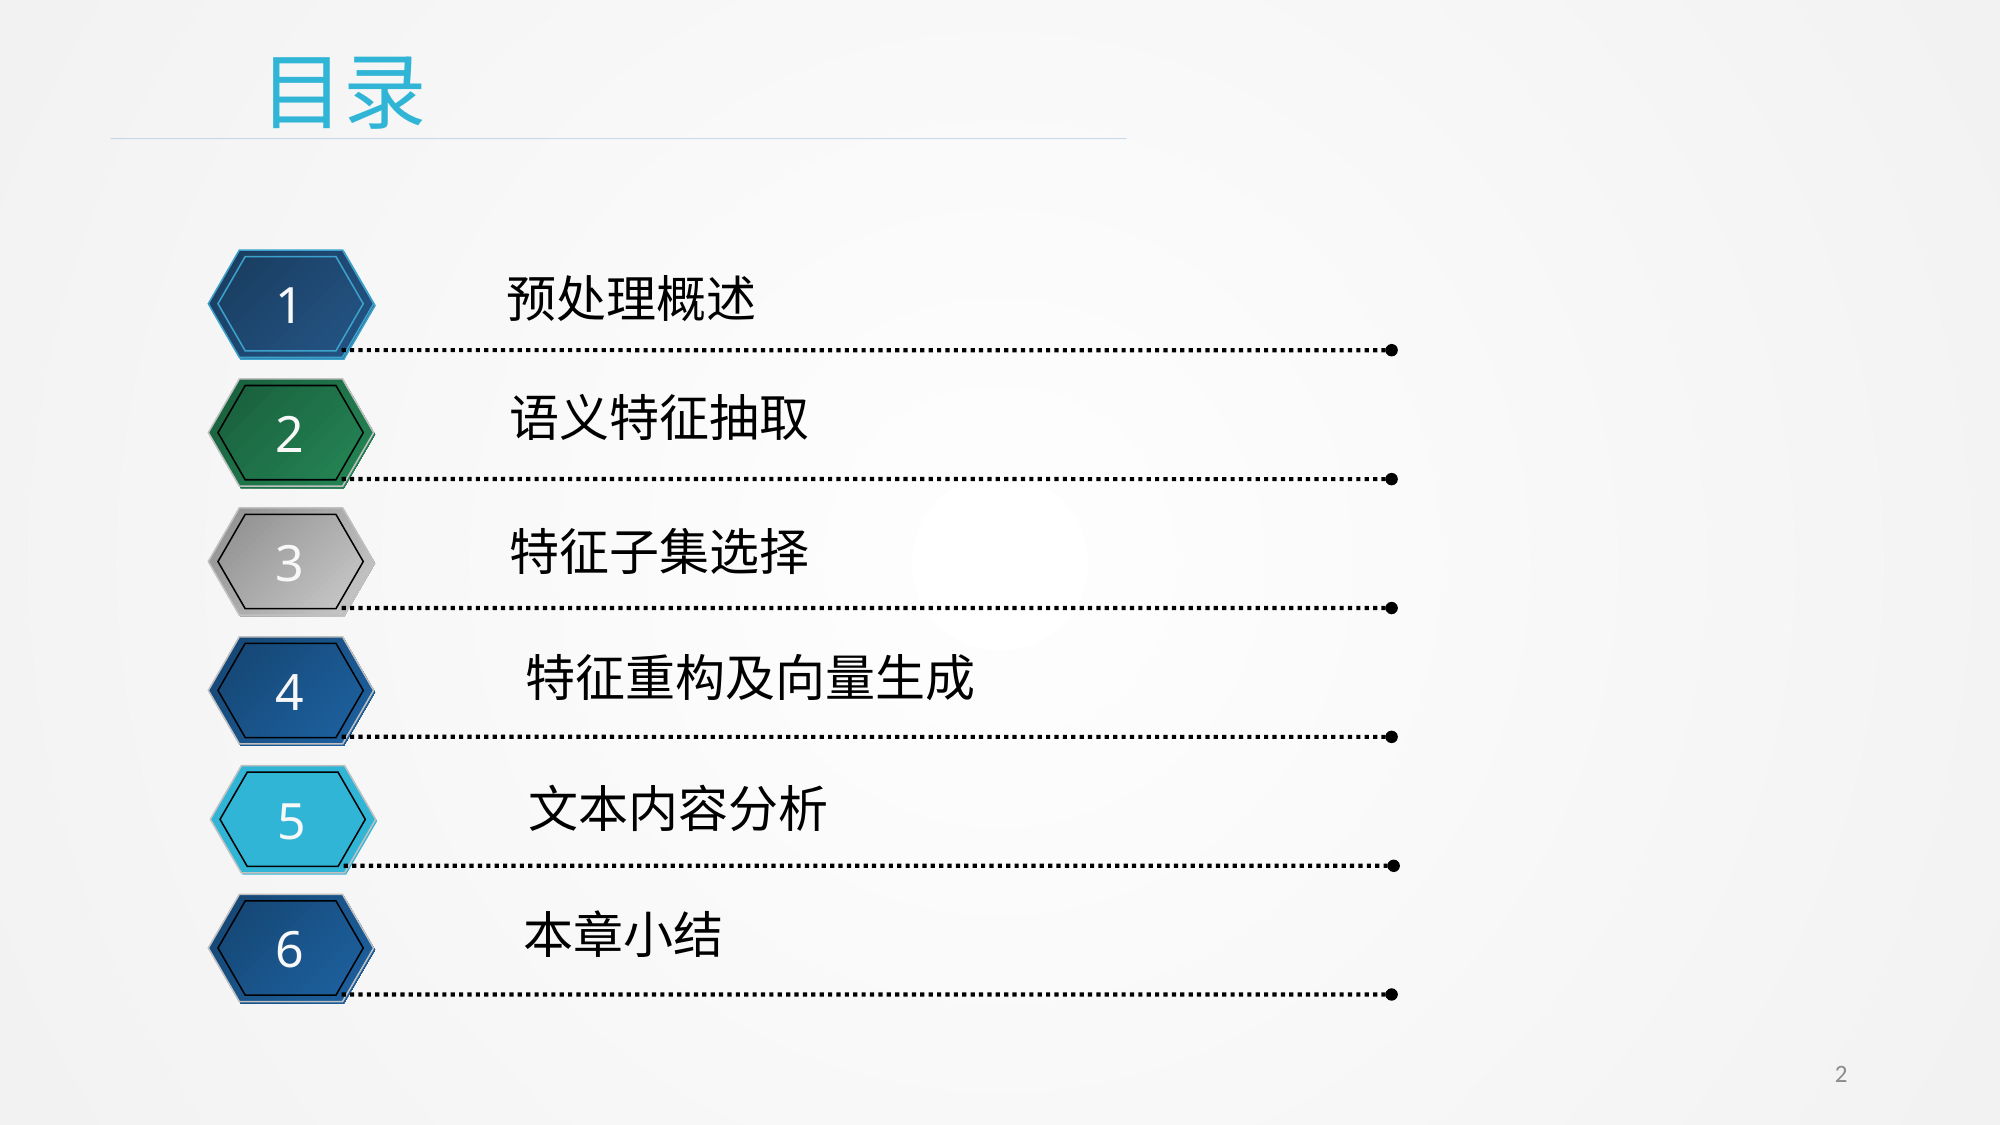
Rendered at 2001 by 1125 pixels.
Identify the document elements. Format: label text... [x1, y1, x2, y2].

text_box [1385, 730, 1398, 744]
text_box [210, 765, 377, 875]
text_box 特征重构及向量生成 [510, 638, 991, 714]
text_box 目录 [245, 32, 1520, 147]
text_box [1385, 472, 1398, 486]
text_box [208, 894, 375, 1004]
text_box 特征子集选择 [495, 513, 825, 588]
text_box 文本内容分析 [513, 769, 844, 845]
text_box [208, 507, 375, 617]
text_box [1387, 859, 1400, 873]
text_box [208, 636, 375, 746]
text_box [1385, 601, 1398, 615]
text_box [1385, 988, 1398, 1001]
text_box 语义特征抽取 [495, 378, 825, 454]
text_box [208, 250, 375, 360]
text_box 预处理概述 [492, 260, 772, 336]
slide_number 2 [1412, 1042, 1863, 1103]
text_box [1385, 343, 1398, 357]
text_box 本章小结 [509, 896, 740, 971]
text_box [208, 378, 375, 489]
